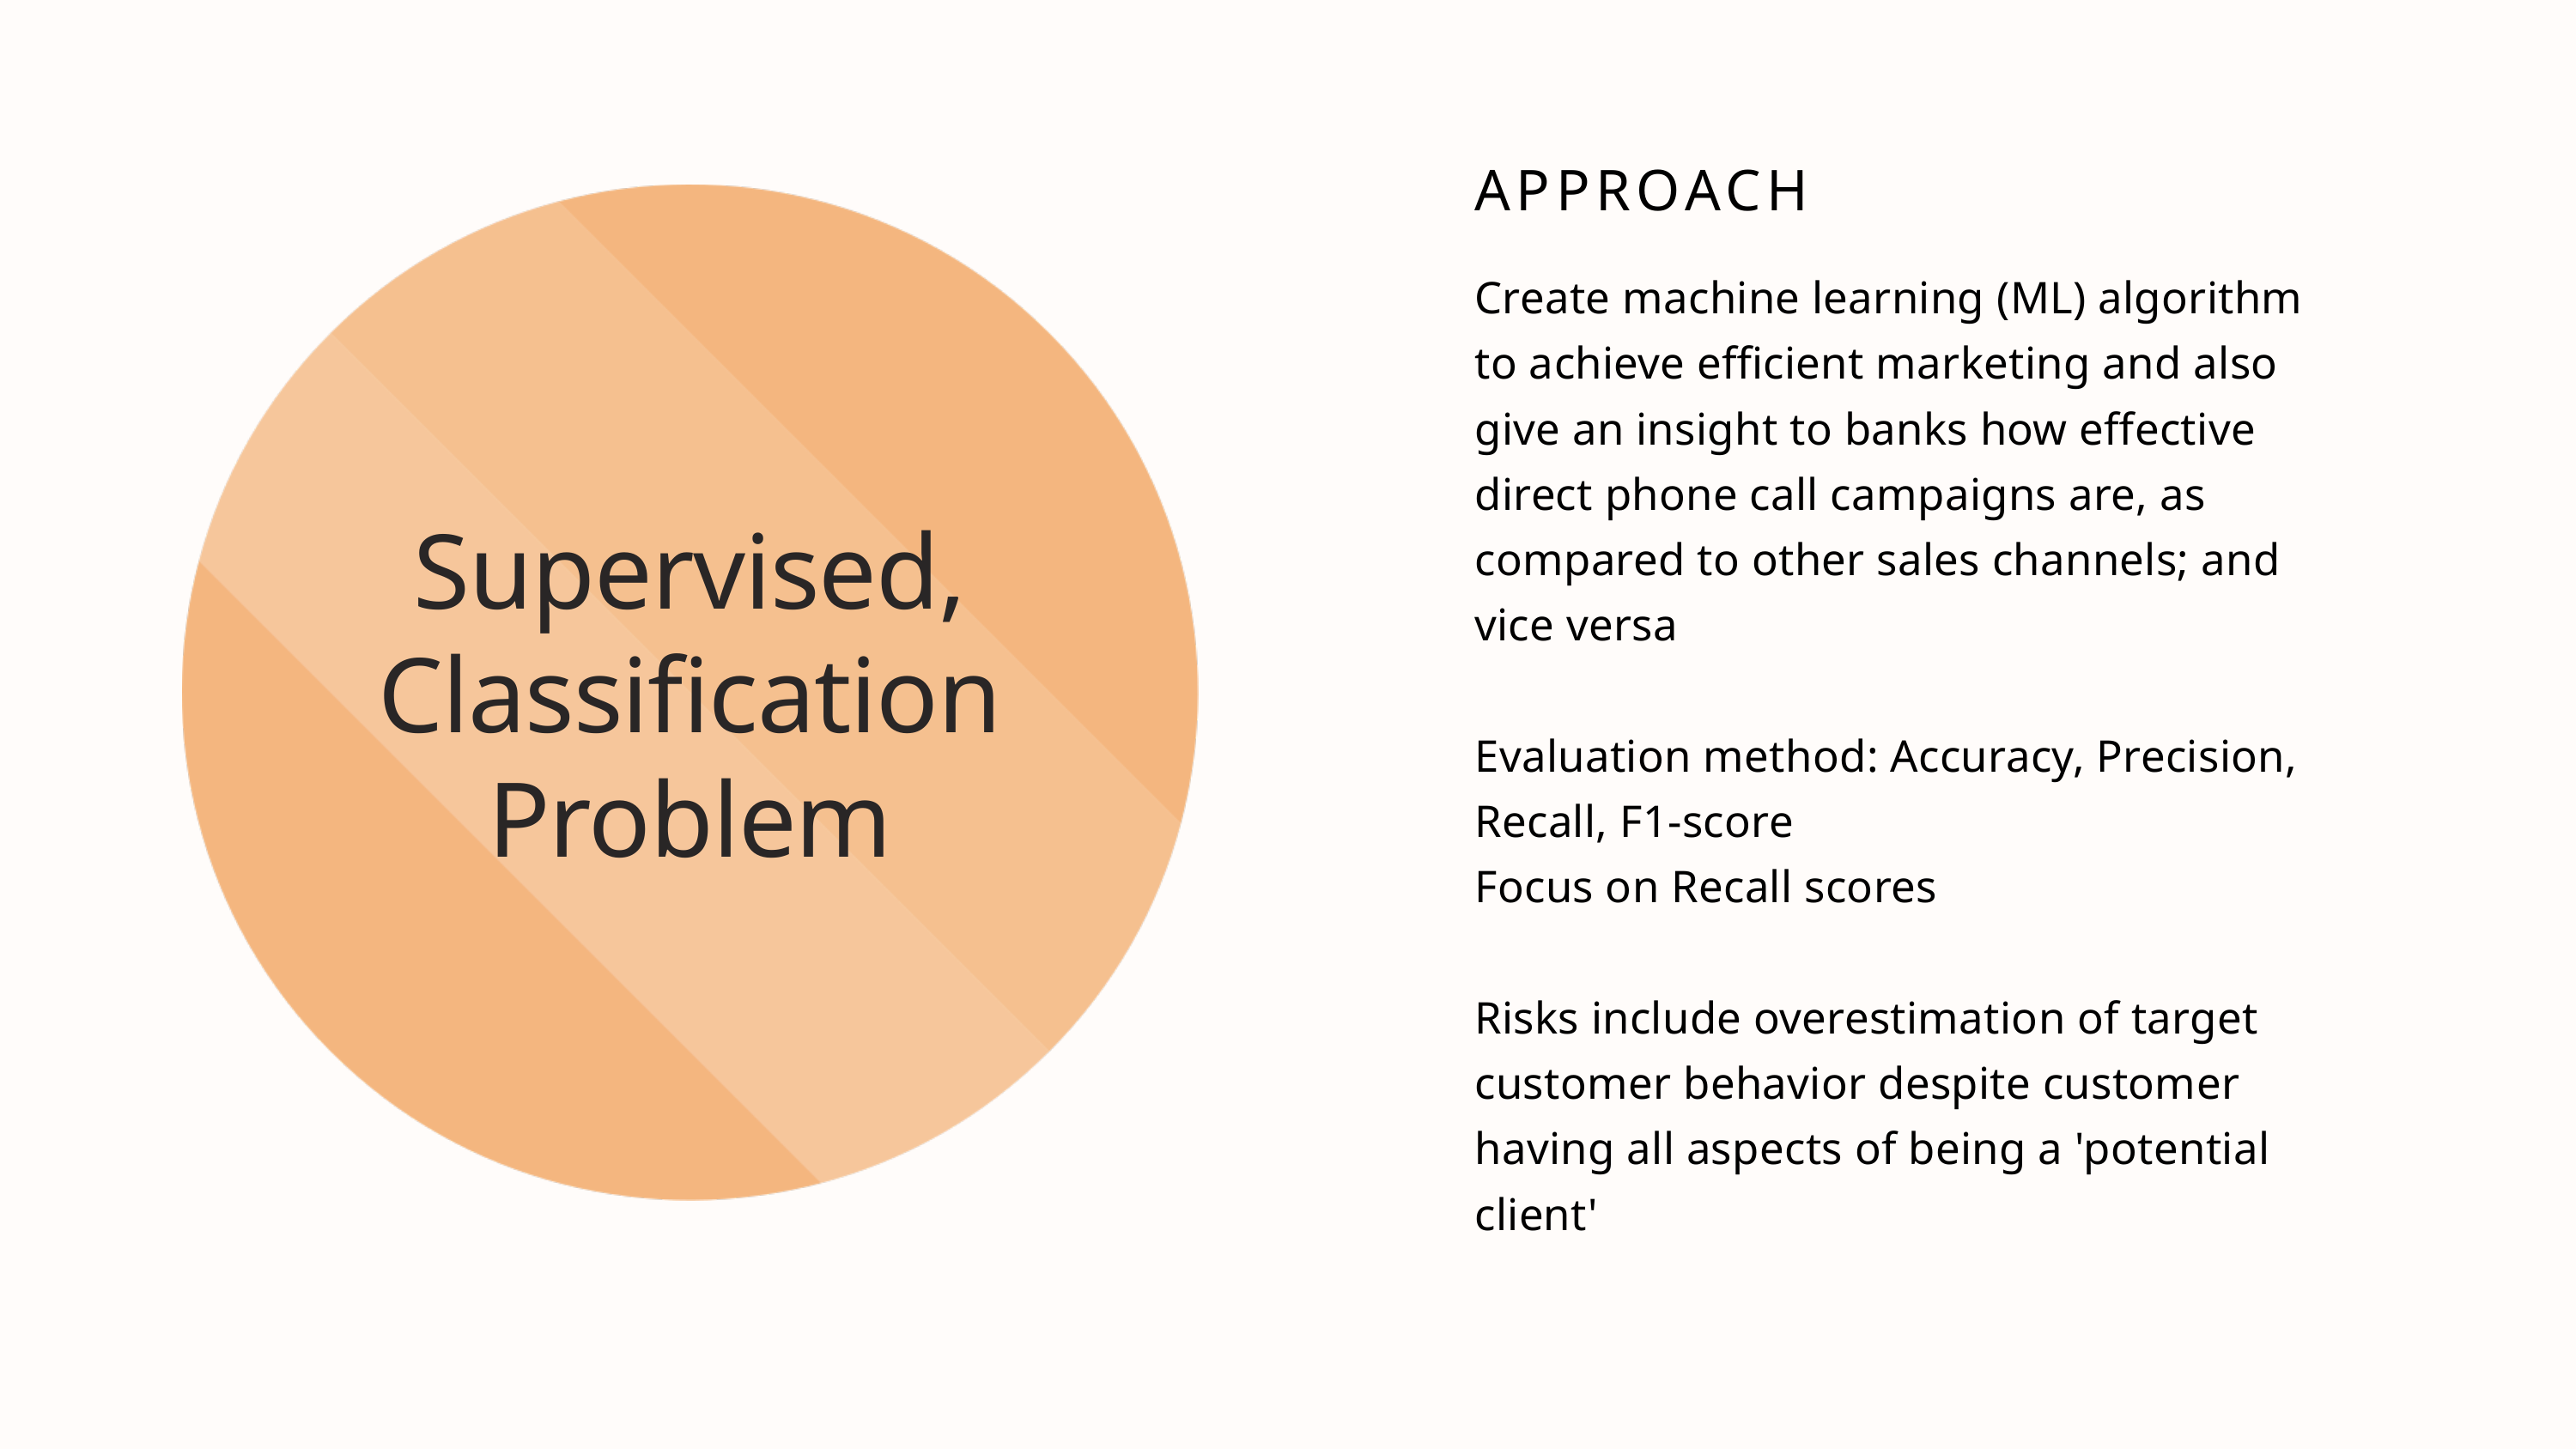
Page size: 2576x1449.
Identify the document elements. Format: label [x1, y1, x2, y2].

text_box [1474, 152, 2324, 1234]
picture [181, 185, 1199, 1201]
